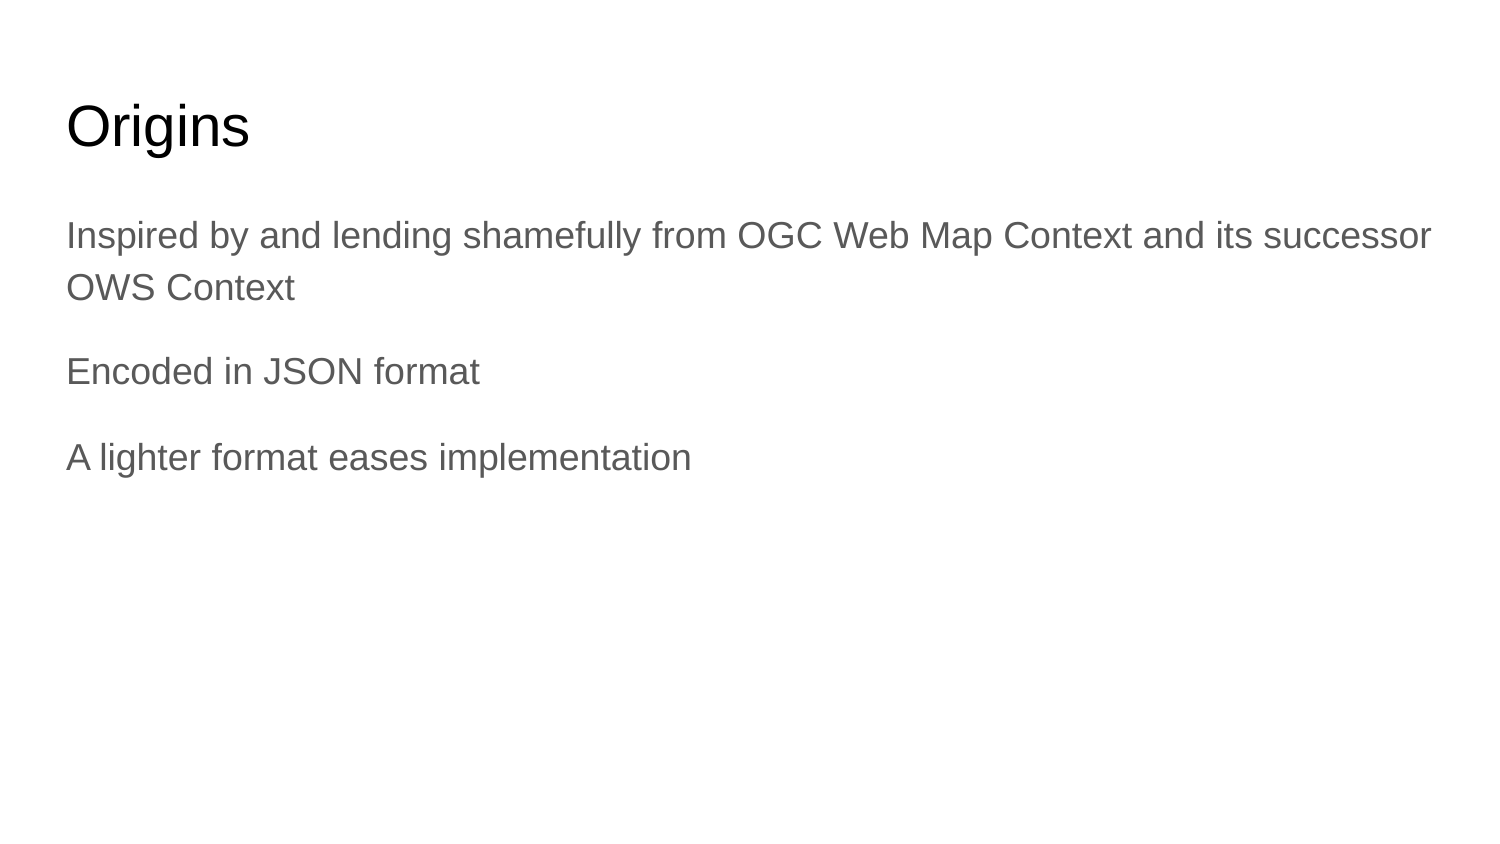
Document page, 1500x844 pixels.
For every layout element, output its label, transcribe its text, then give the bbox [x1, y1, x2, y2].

list Inspired by and lending shamefully from OGC Web Map Context and its successor OWS Context Encoded in JSON format A lighter format eases implementation [51, 189, 1449, 750]
title Origins [51, 72, 1449, 167]
